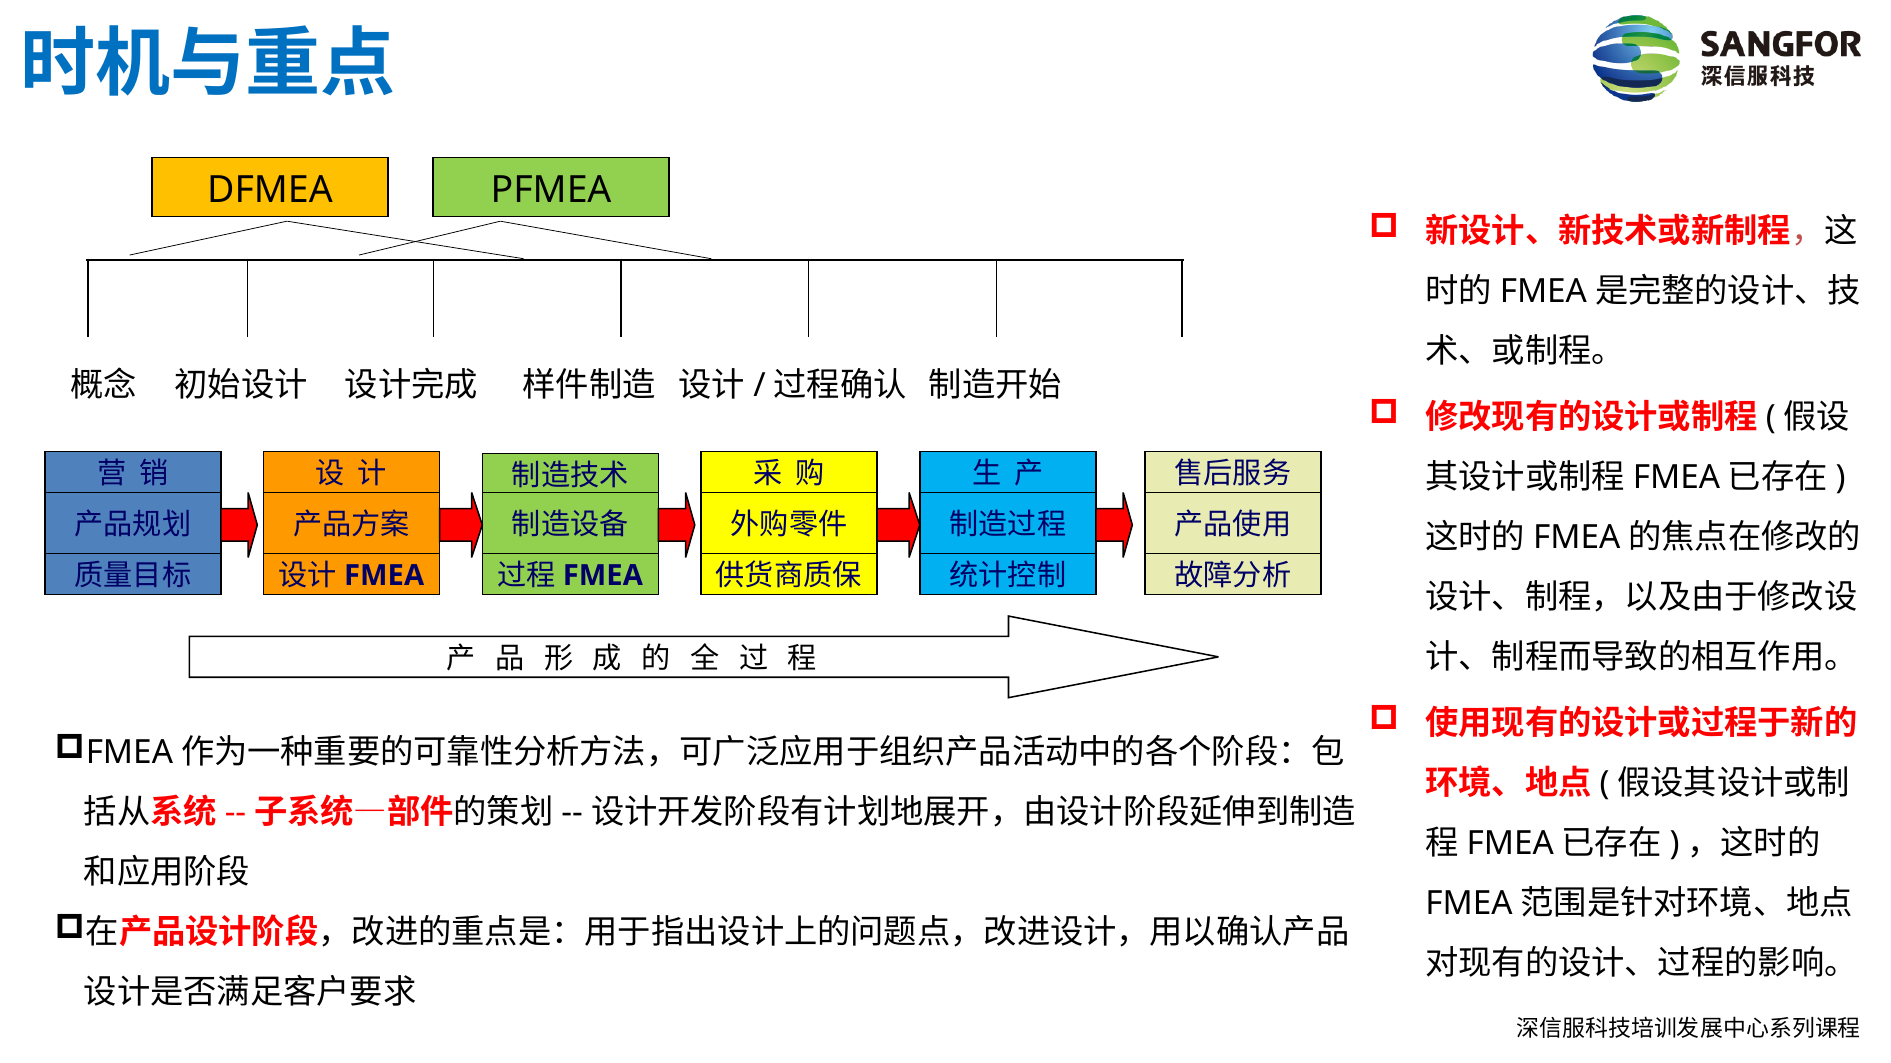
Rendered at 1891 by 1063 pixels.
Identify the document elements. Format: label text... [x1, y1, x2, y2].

text_box 深信服科技培训发展中心系列课程 [1501, 1006, 1877, 1048]
text_box DFMEA [151, 157, 388, 217]
text_box 新设计、新技术或新制程，这时的FMEA是完整的设计、技术、或制程。 修改现有的设计或制程(假设其设计或制程FMEA已存在)这时的FMEA的焦点在修改的设计、制程，以及由于修改设计、制程而导致的相互作用。 使用现有的设计或过程于新的环境、地点(假设其设计或制程FMEA已存在)，这时的FMEA范围是针对环境、地点对现有的设计、过程的影响。 [1354, 181, 1891, 1006]
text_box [44, 451, 1321, 698]
text_box PFMEA [433, 157, 670, 217]
text_box 时机与重点 [5, 7, 750, 113]
picture [1586, 10, 1867, 107]
text_box FMEA作为一种重要的可靠性分析方法，可广泛应用于组织产品活动中的各个阶段：包括从系统--子系统—部件的策划--设计开发阶段有计划地展开，由设计阶段延伸到制造和应用阶段 在产品设计阶段，改进的重点是：用于指出设计上的问题点，改进设计，用以确认产品设计是否满足客户要求 [40, 703, 1381, 1018]
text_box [85, 221, 1185, 338]
text_box 概念 初始设计 设计完成 样件制造 设计/过程确认 制造开始 [40, 356, 1228, 411]
